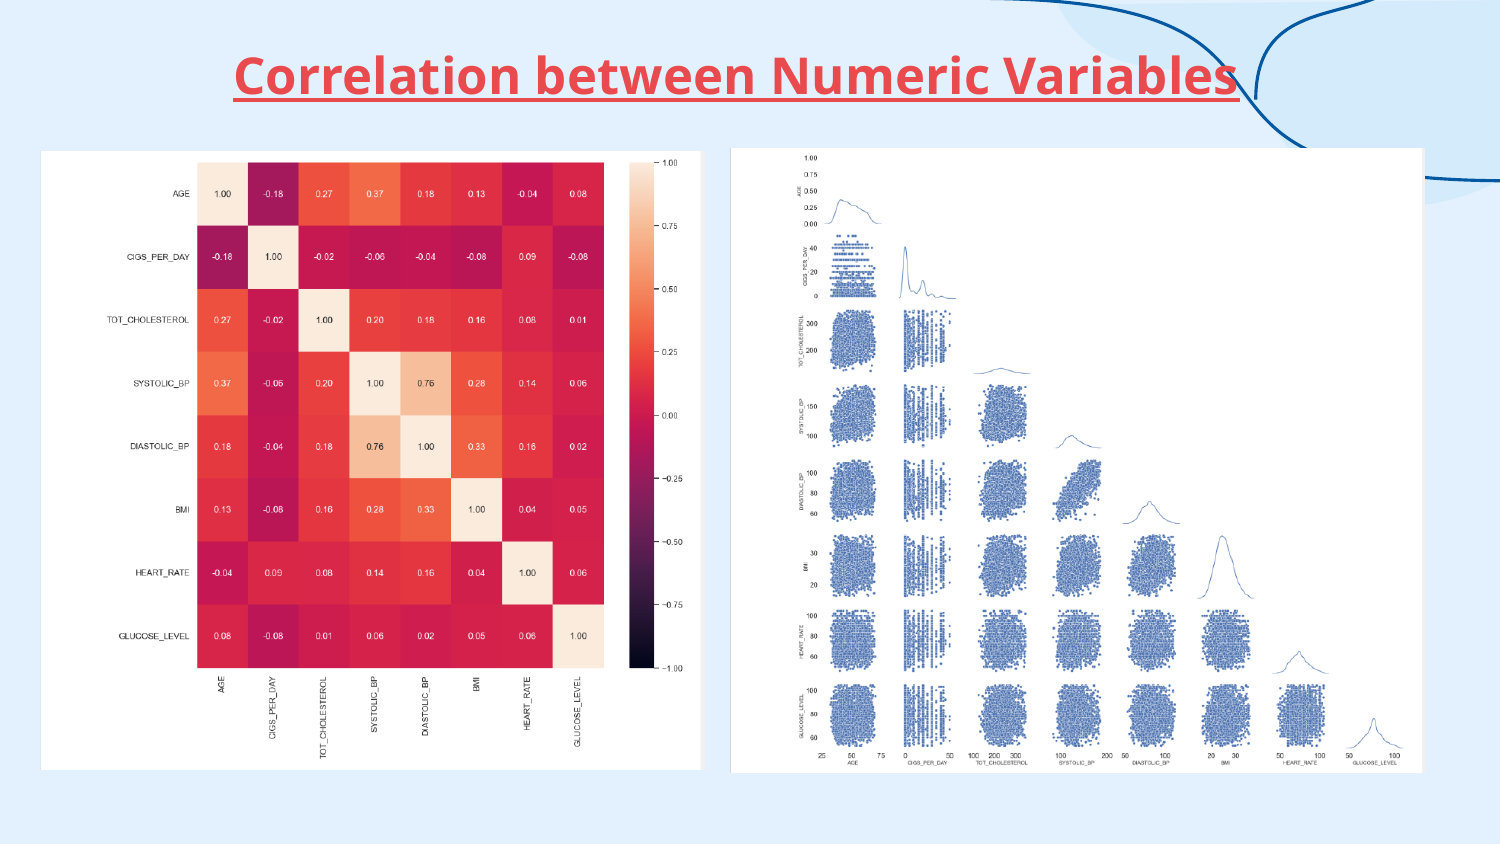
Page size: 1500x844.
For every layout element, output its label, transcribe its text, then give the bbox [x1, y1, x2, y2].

picture [40, 151, 706, 770]
title Correlation between Numeric Variables [103, 28, 1370, 121]
picture [730, 148, 1426, 773]
